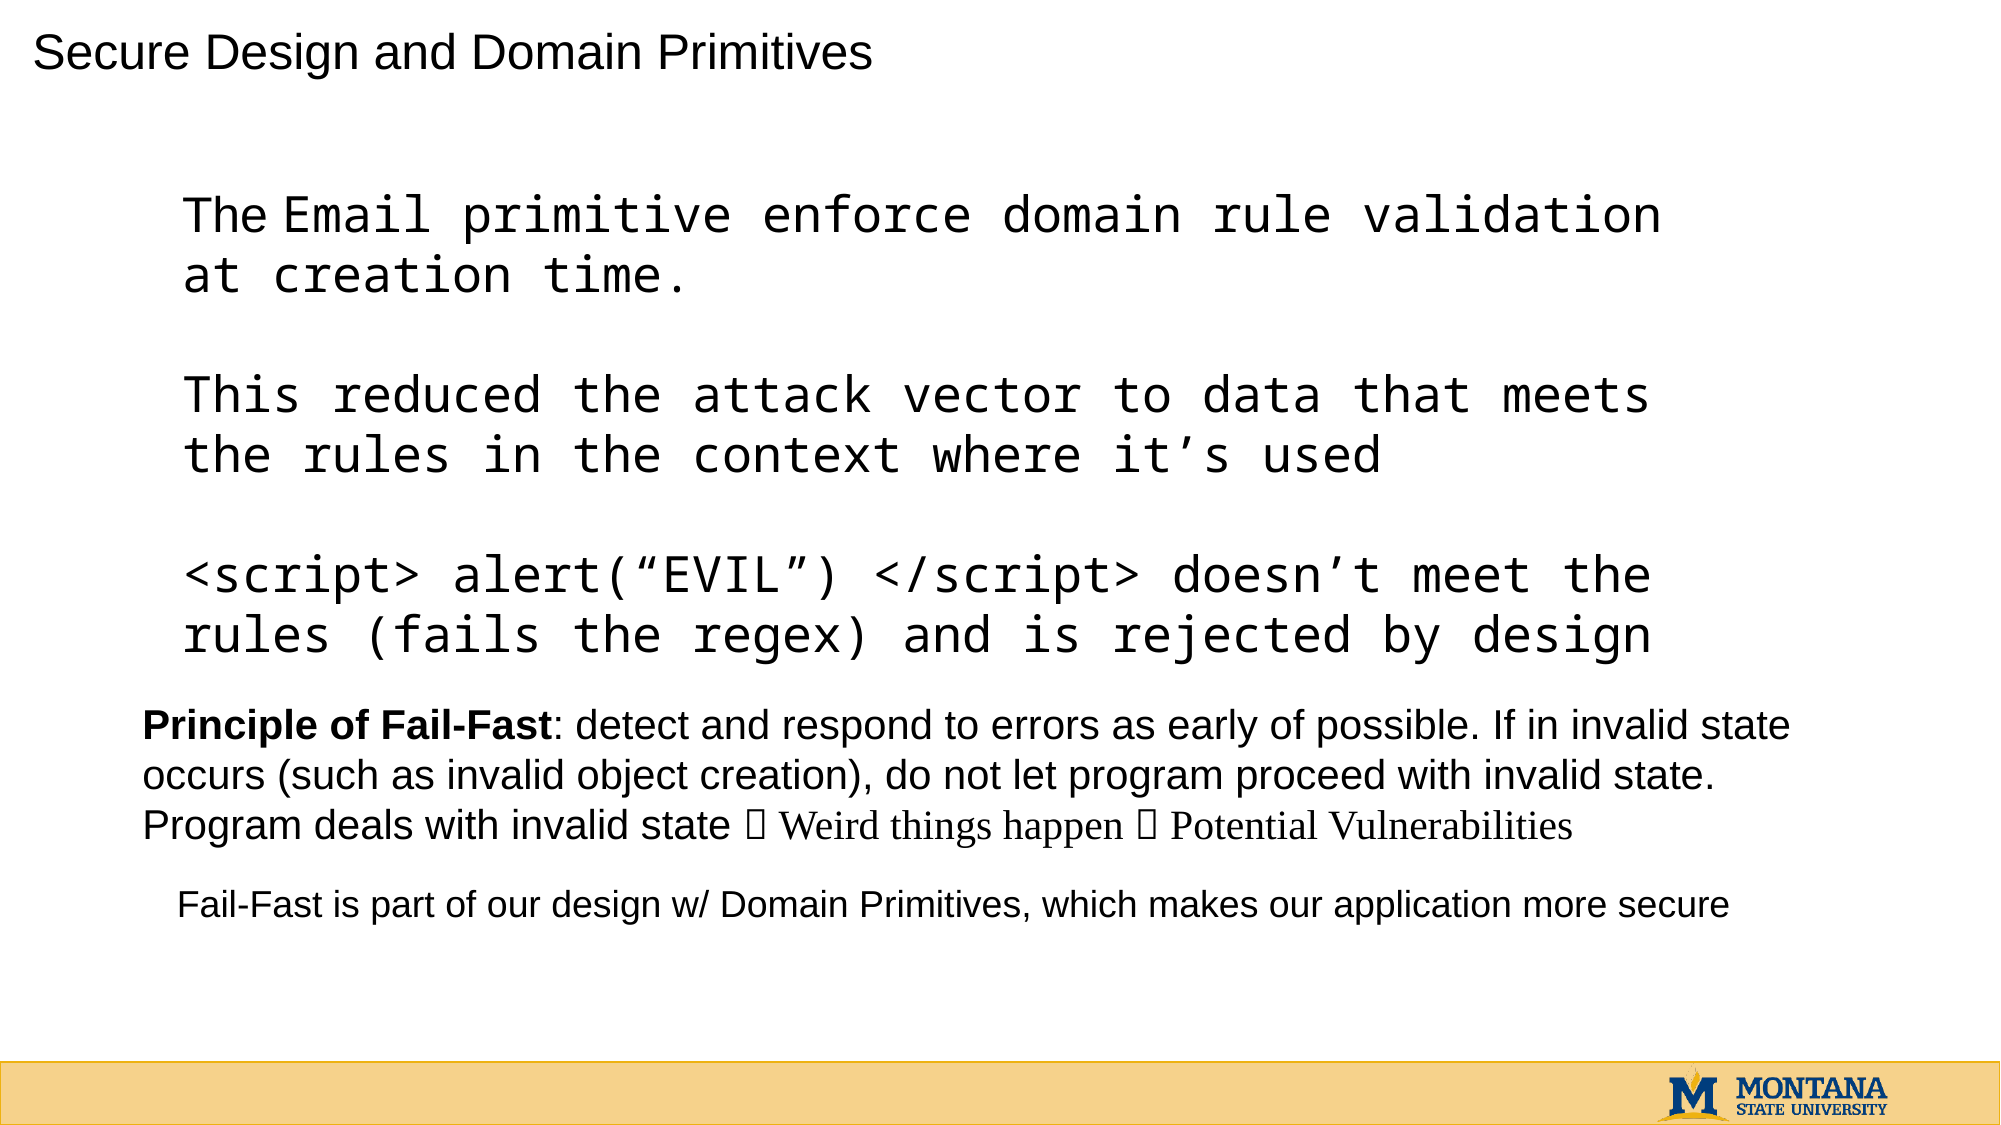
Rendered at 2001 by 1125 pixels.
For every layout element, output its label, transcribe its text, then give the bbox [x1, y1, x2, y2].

text_box Principle of Fail-Fast: detect and respond to errors as early of possible. If in invalid state occurs (such as invalid object creation), do not let program proceed with invalid state. Program deals with invalid state  Weird things happen  Potential Vulnerabilities [127, 690, 1873, 856]
text_box Secure Design and Domain Primitives [17, 12, 903, 88]
text_box Fail-Fast is part of our design w/ Domain Primitives, which makes our application more secure [162, 872, 1747, 933]
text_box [1885, 1060, 2000, 1125]
text_box The Email primitive enforce domain rule validation at creation time. This reduced the attack vector to data that meets the rules in the context where it’s used <script> alert(“EVIL”) </script> doesn’t meet the rules (fails the regex) and is rejected by design [167, 174, 1755, 670]
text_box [0, 1060, 1658, 1125]
picture [1656, 1062, 1888, 1123]
